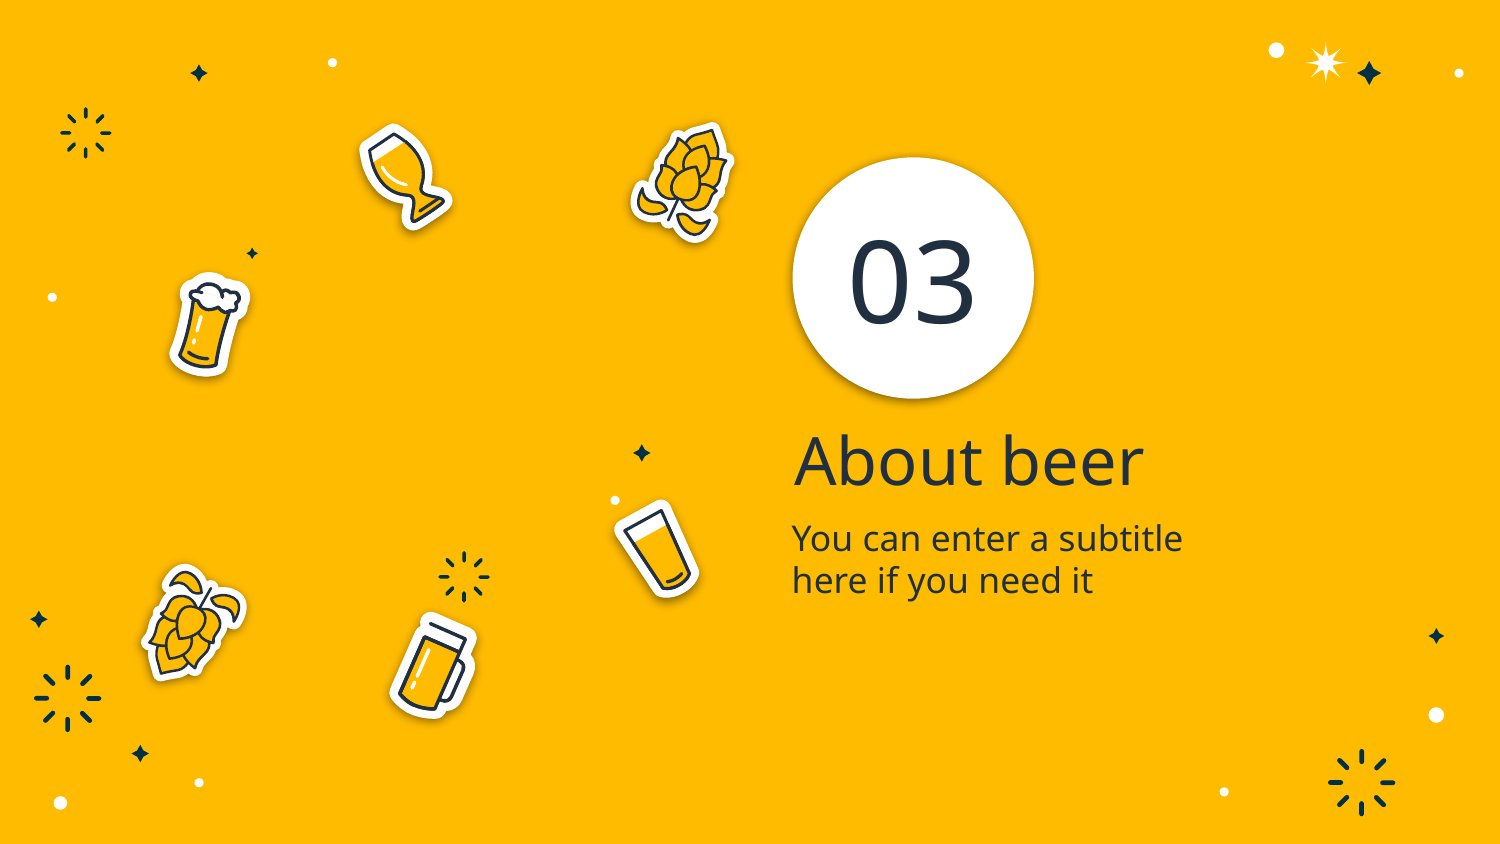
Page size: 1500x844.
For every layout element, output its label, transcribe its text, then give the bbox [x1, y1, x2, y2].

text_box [171, 272, 243, 377]
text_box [628, 504, 692, 600]
text_box [818, 353, 1008, 399]
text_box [366, 123, 443, 229]
title About beer [779, 419, 1388, 507]
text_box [437, 550, 491, 603]
text_box [610, 495, 620, 505]
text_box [140, 570, 233, 689]
text_box [827, 157, 999, 193]
subtitle You can enter a subtitle here if you need it [776, 500, 1243, 615]
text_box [401, 617, 473, 722]
text_box [246, 247, 259, 260]
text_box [642, 116, 736, 237]
text_box [633, 444, 651, 462]
title 03 [792, 193, 1034, 353]
